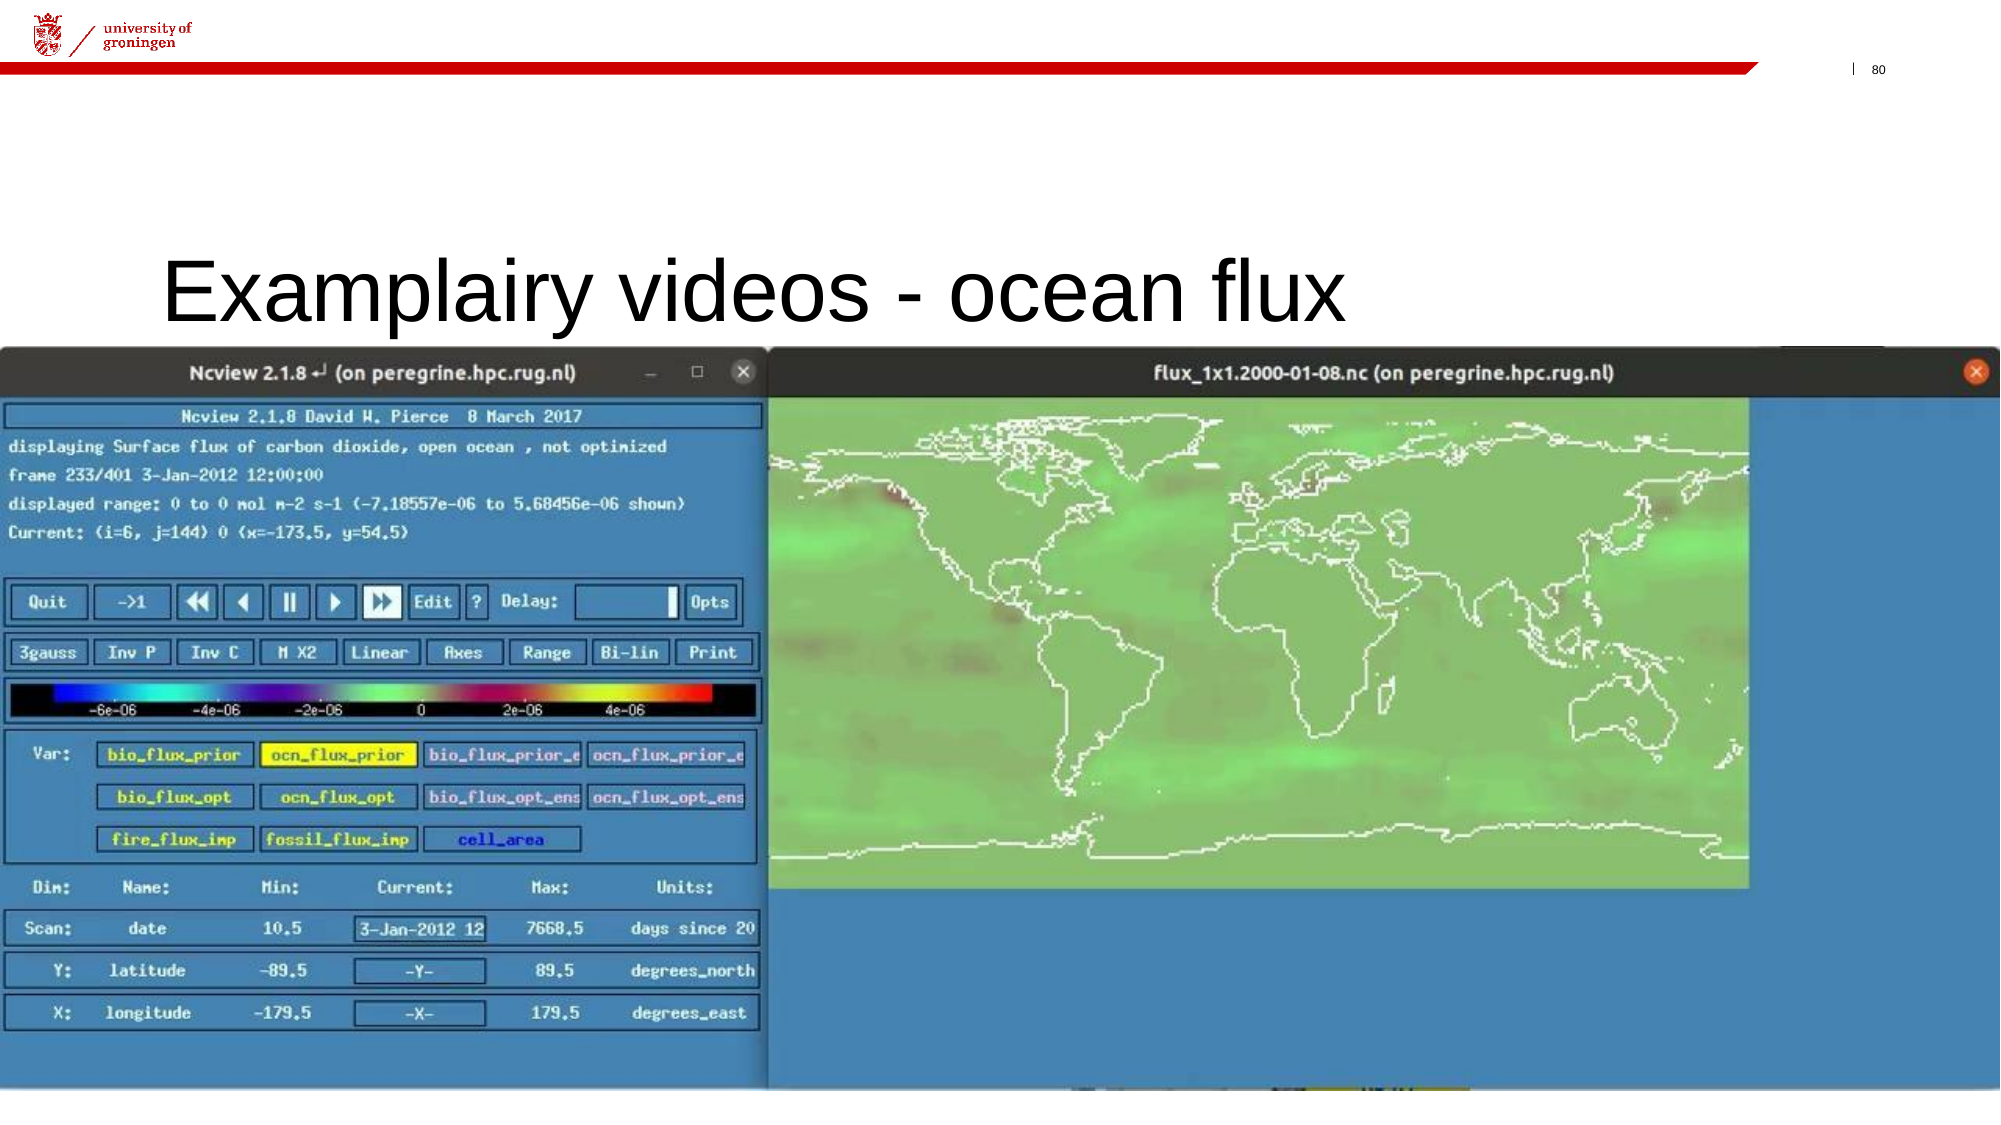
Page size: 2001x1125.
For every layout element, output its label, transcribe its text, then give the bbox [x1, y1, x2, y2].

title Examplairy videos - ocean flux [0, 215, 1621, 344]
picture [34, 13, 192, 57]
picture [0, 346, 2000, 1091]
